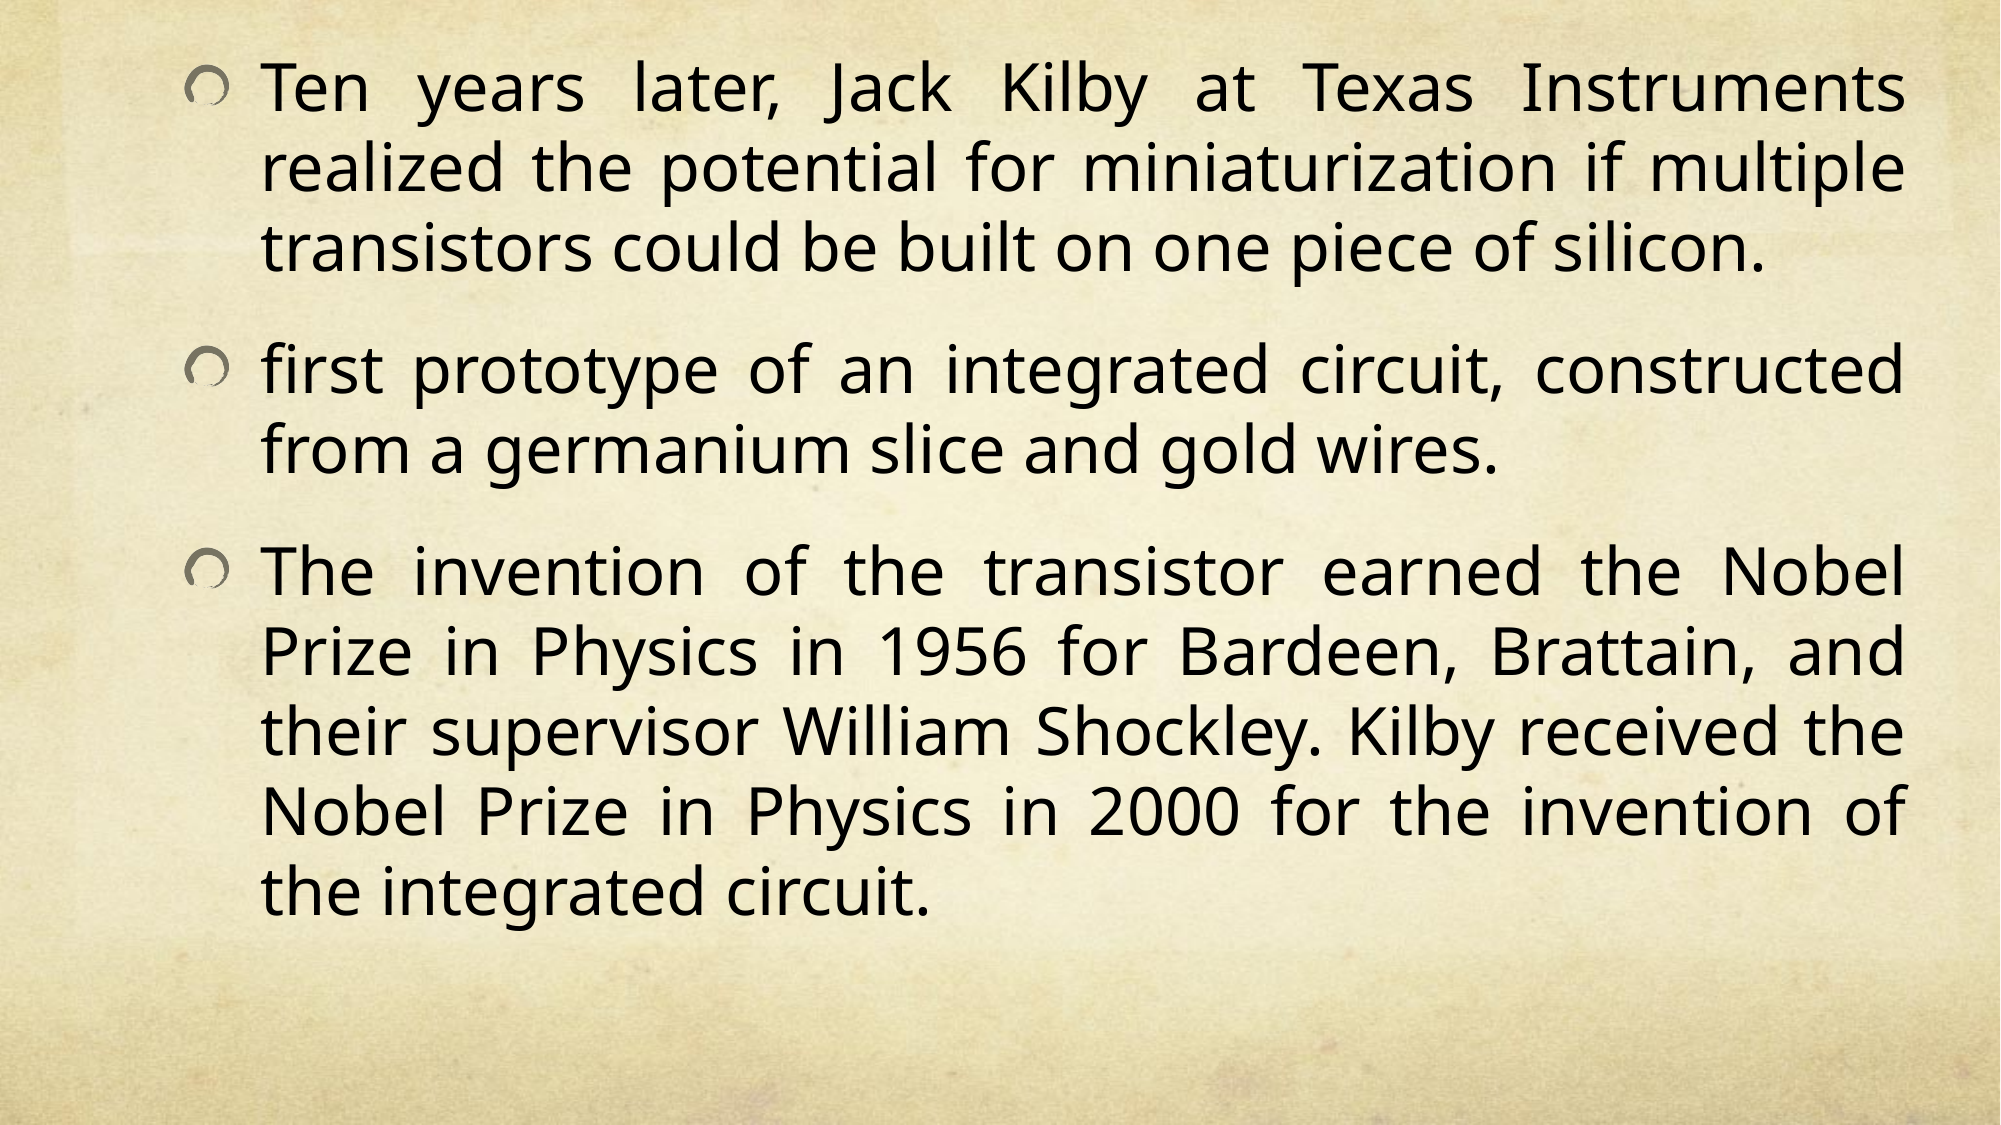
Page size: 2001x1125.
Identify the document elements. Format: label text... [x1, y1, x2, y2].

picture [184, 64, 231, 107]
list Ten years later, Jack Kilby at Texas Instruments realized the potential for miniaturization if multiple transistors could be built on one piece of silicon. first prototype of an integrated circuit, constructed from a germanium slice and gold wires. The invention of the transistor earned the Nobel Prize in Physics in 1956 for Bardeen, Brattain, and their supervisor William Shockley. Kilby received the Nobel Prize in Physics in 2000 for the invention of the integrated circuit. [169, 37, 1925, 1125]
picture [184, 547, 231, 590]
picture [184, 345, 231, 388]
picture [0, 0, 2001, 1125]
